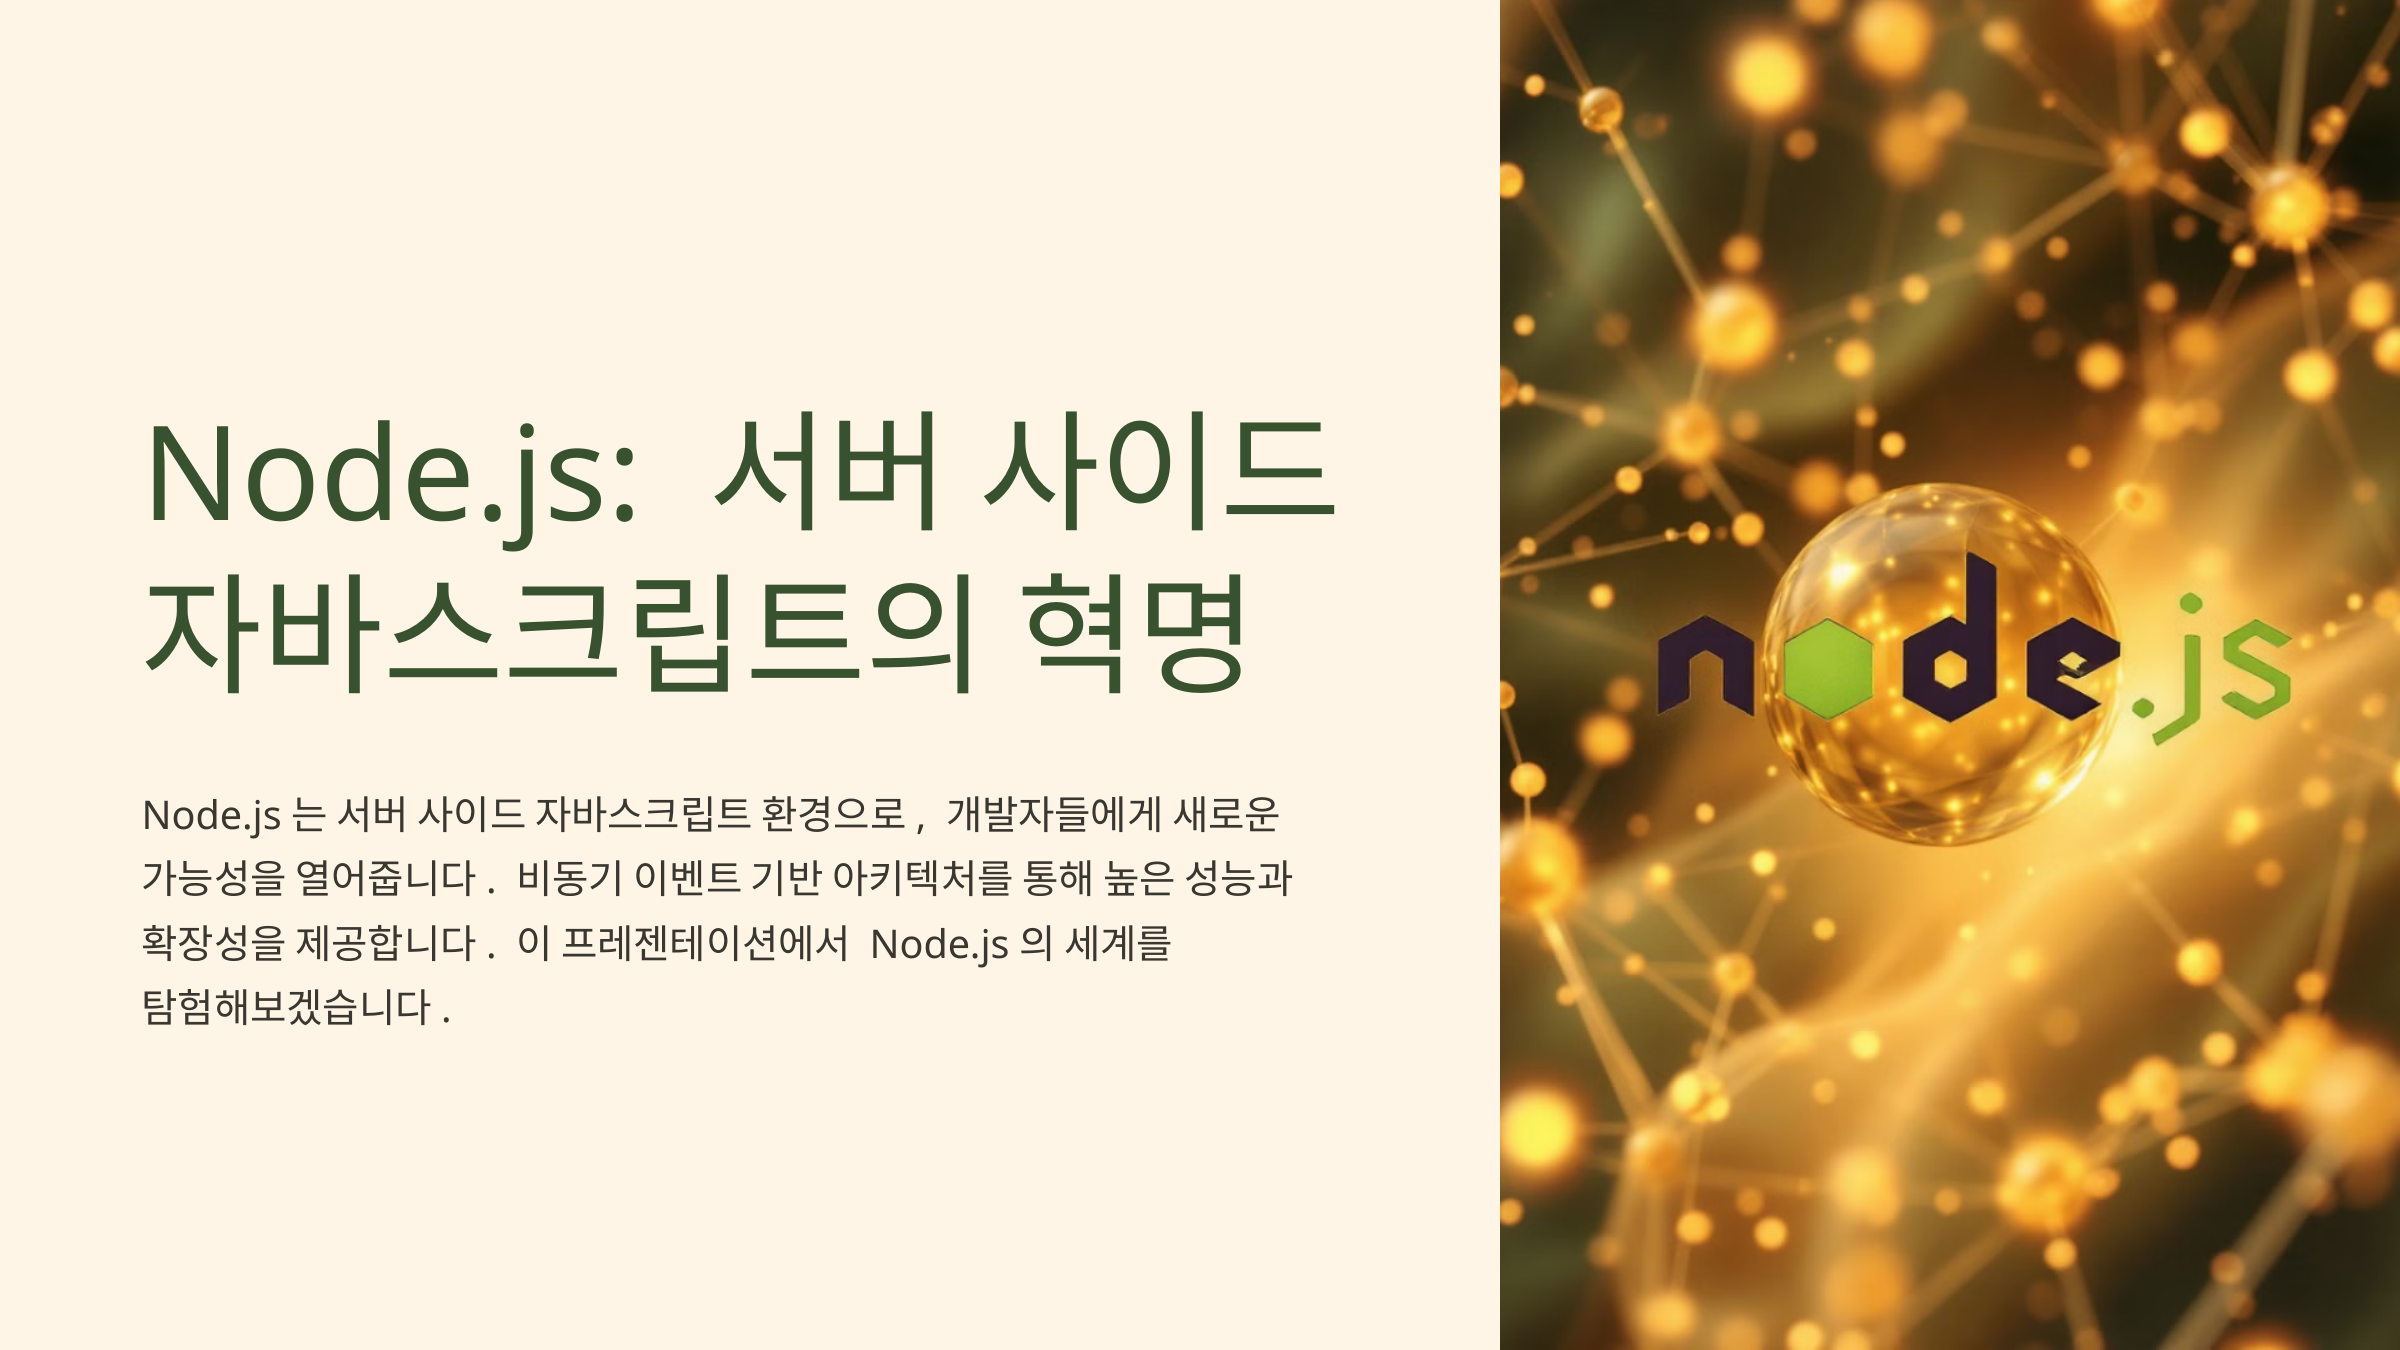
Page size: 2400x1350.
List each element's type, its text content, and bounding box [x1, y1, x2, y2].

picture [1499, 0, 2400, 1350]
text_box Node.js: 서버 사이드 자바스크립트의 혁명 [141, 383, 1359, 712]
text_box Node.js는 서버 사이드 자바스크립트 환경으로, 개발자들에게 새로운 가능성을 열어줍니다. 비동기 이벤트 기반 아키텍처를 통해 높은 성능과 확장성을 제공합니다. 이 프레젠테이션에서 Node.js의 세계를 탐험해보겠습니다. [141, 772, 1359, 967]
